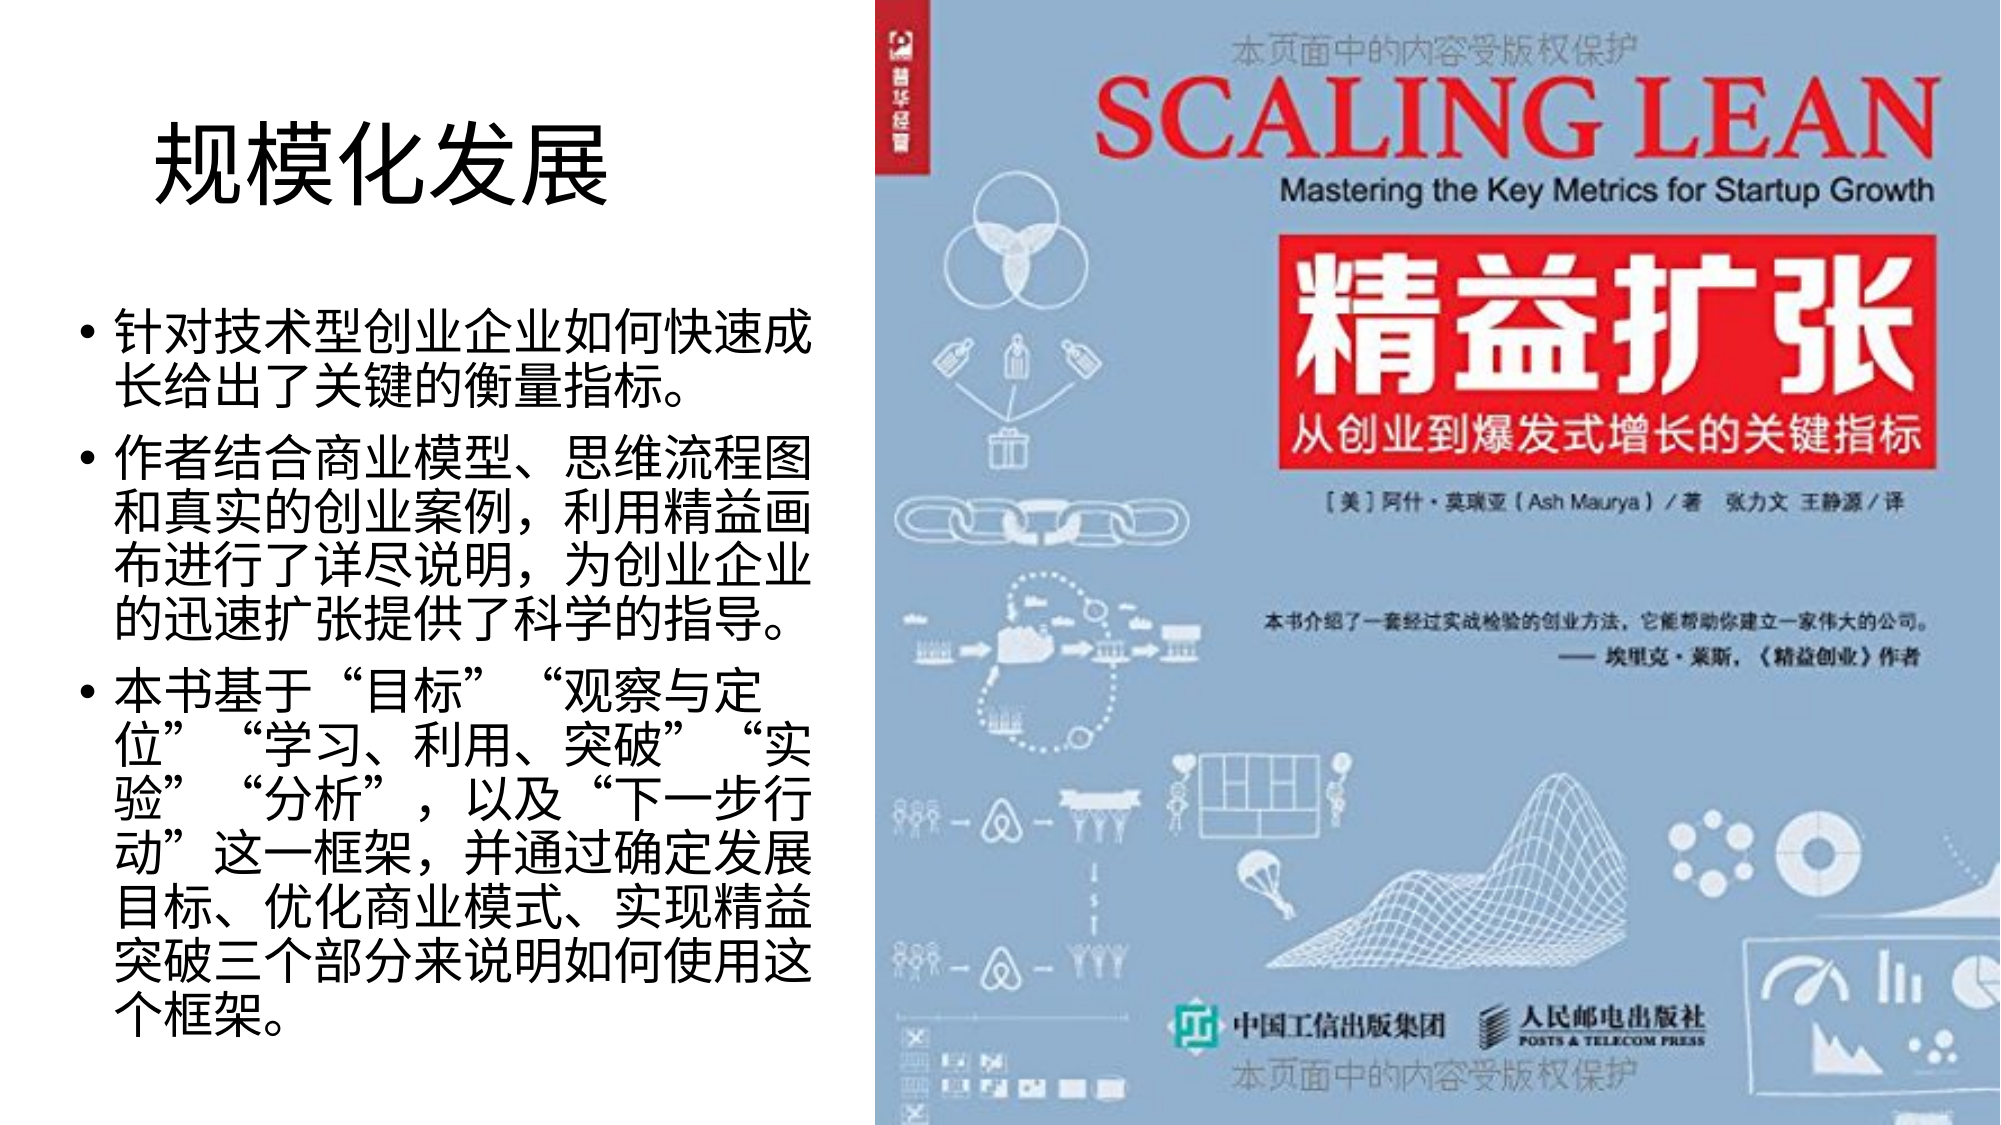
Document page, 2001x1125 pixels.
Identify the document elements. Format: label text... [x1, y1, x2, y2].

title 规模化发展 [137, 59, 838, 278]
list 针对技术型创业企业如何快速成长给出了关键的衡量指标。 作者结合商业模型、思维流程图和真实的创业案例，利用精益画布进行了详尽说明，为创业企业的迅速扩张提供了科学的指导。 本书基于“目标”“观察与定位”“学习、利用、突破”“实验”“分析”，以及“下一步行动”这一框架，并通过确定发展目标、优化商业模式、实现精益突破三个部分来说明如何使用这个框架。 [63, 299, 838, 1066]
picture [874, 0, 2000, 1125]
